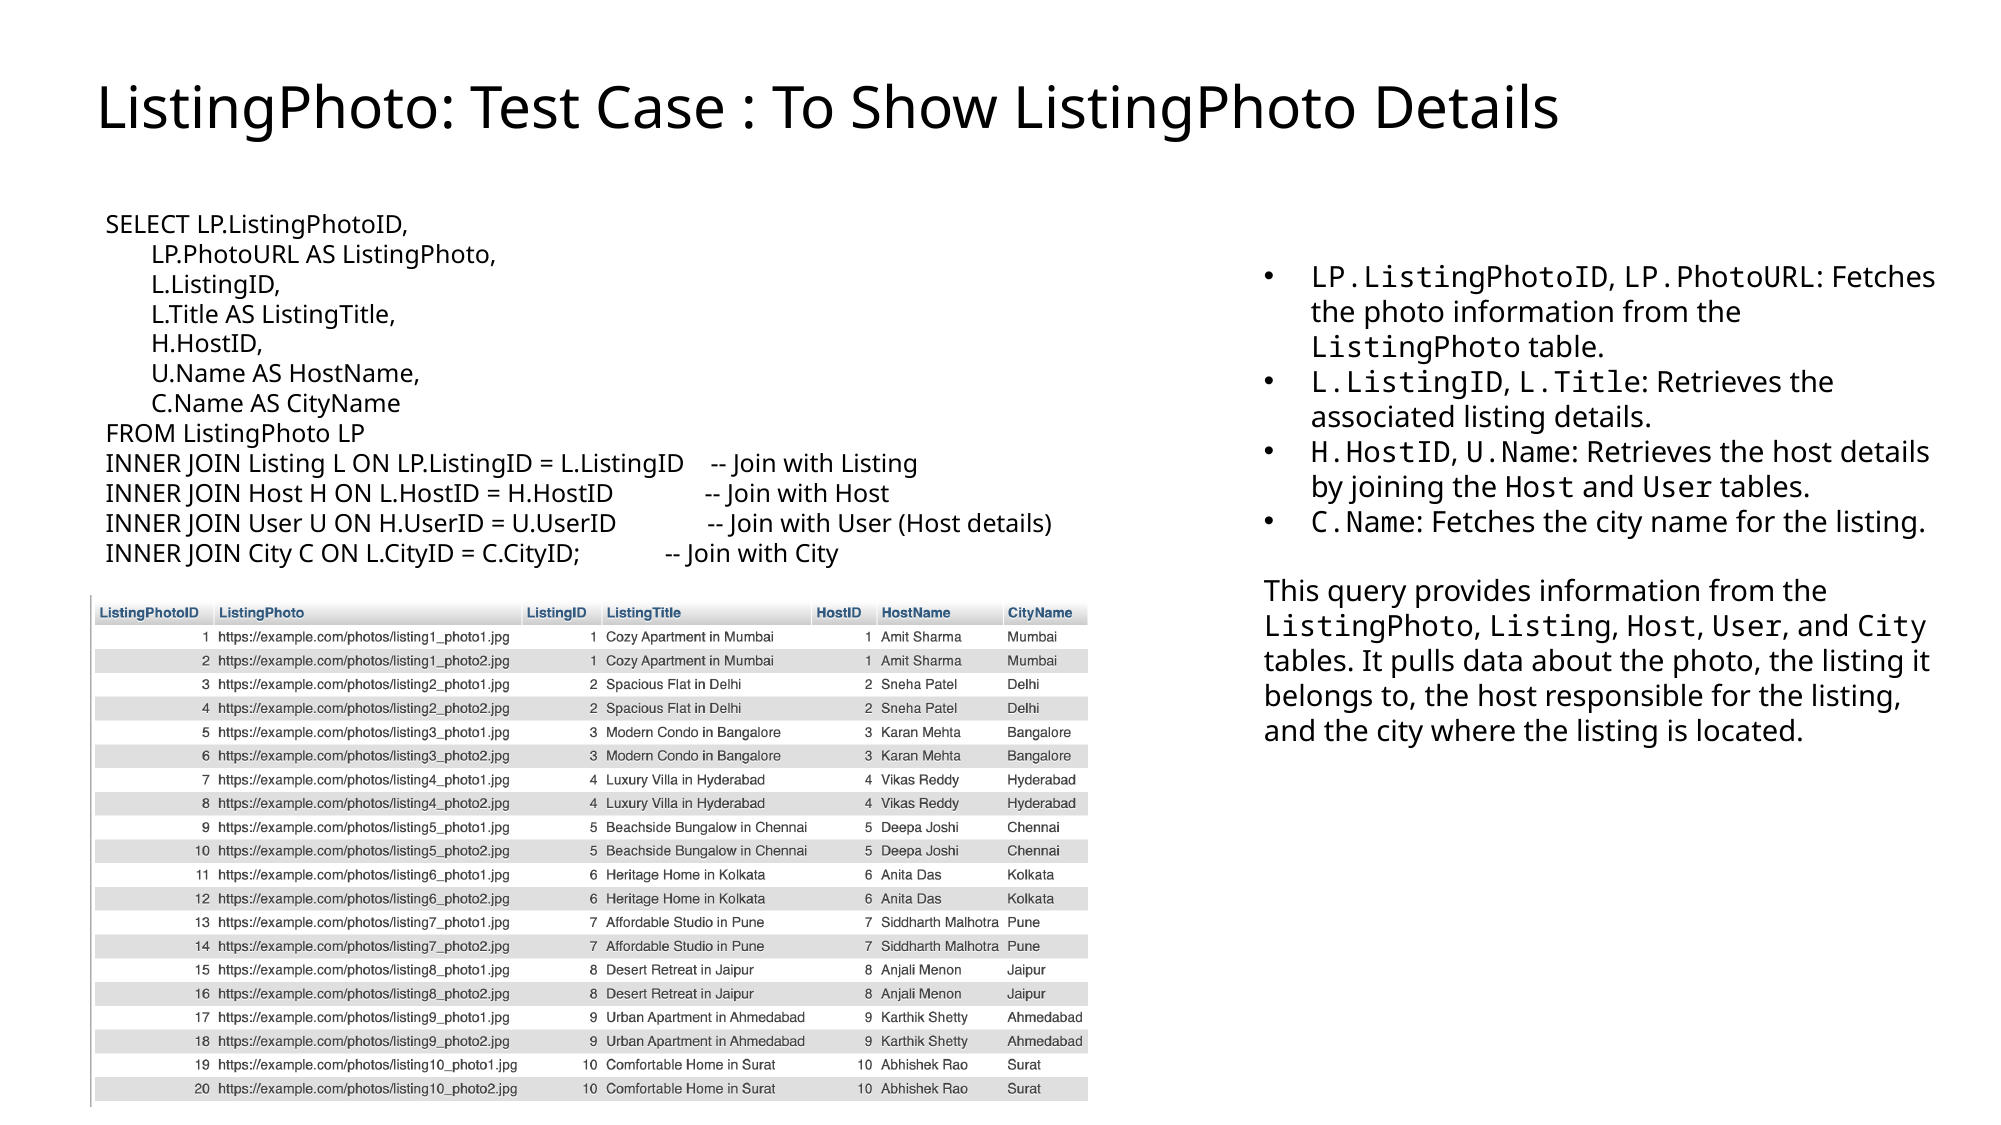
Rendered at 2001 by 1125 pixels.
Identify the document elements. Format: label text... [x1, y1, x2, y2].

title ListingPhoto: Test Case : To Show ListingPhoto Details [81, 0, 1863, 219]
picture [89, 595, 1091, 1108]
text_box LP.ListingPhotoID, LP.PhotoURL: Fetches the photo information from the ListingPhoto table. L.ListingID, L.Title: Retrieves the associated listing details. H.HostID, U.Name: Retrieves the host details by joining the Host and User tables. C.Name: Fetches the city name for the listing. This query provides information from the ListingPhoto, Listing, Host, User, and City tables. It pulls data about the photo, the listing it belongs to, the host responsible for the listing, and the city where the listing is located. [1248, 250, 1963, 895]
text_box SELECT LP.ListingPhotoID, LP.PhotoURL AS ListingPhoto, L.ListingID, L.Title AS ListingTitle, H.HostID, U.Name AS HostName, C.Name AS CityName FROM ListingPhoto LP INNER JOIN Listing L ON LP.ListingID = L.ListingID -- Join with Listing INNER JOIN Host H ON L.HostID = H.HostID -- Join with Host INNER JOIN User U ON H.UserID = U.UserID -- Join with User (Host details) INNER JOIN City C ON L.CityID = C.CityID; -- Join with City [90, 200, 1249, 605]
